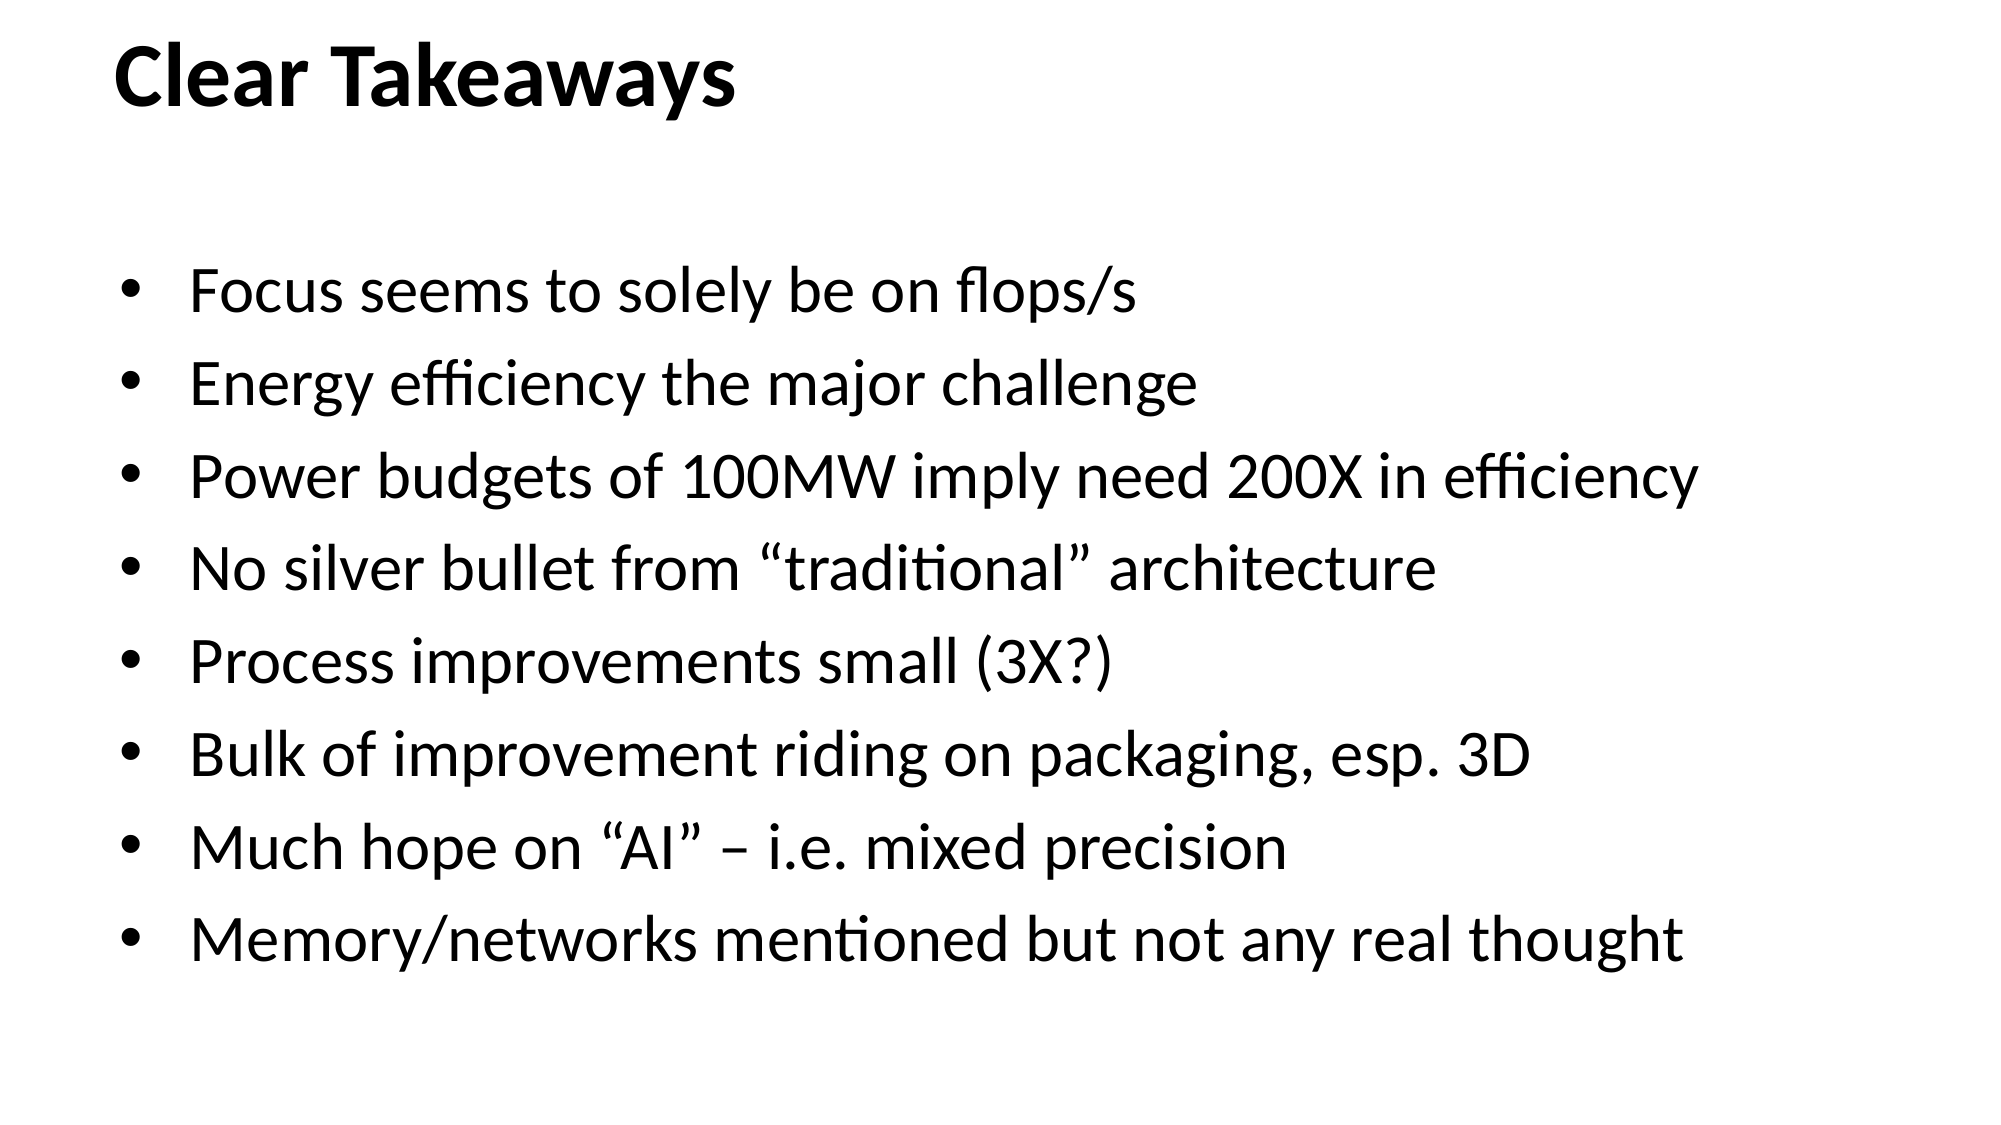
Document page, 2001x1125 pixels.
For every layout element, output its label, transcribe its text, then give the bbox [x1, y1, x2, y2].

list Focus seems to solely be on flops/s Energy efficiency the major challenge Power budgets of 100MW imply need 200X in efficiency No silver bullet from “traditional” architecture Process improvements small (3X?) Bulk of improvement riding on packaging, esp. 3D Much hope on “AI” – i.e. mixed precision Memory/networks mentioned but not any real thought [99, 247, 1927, 1014]
title Clear Takeaways [99, 0, 1900, 159]
